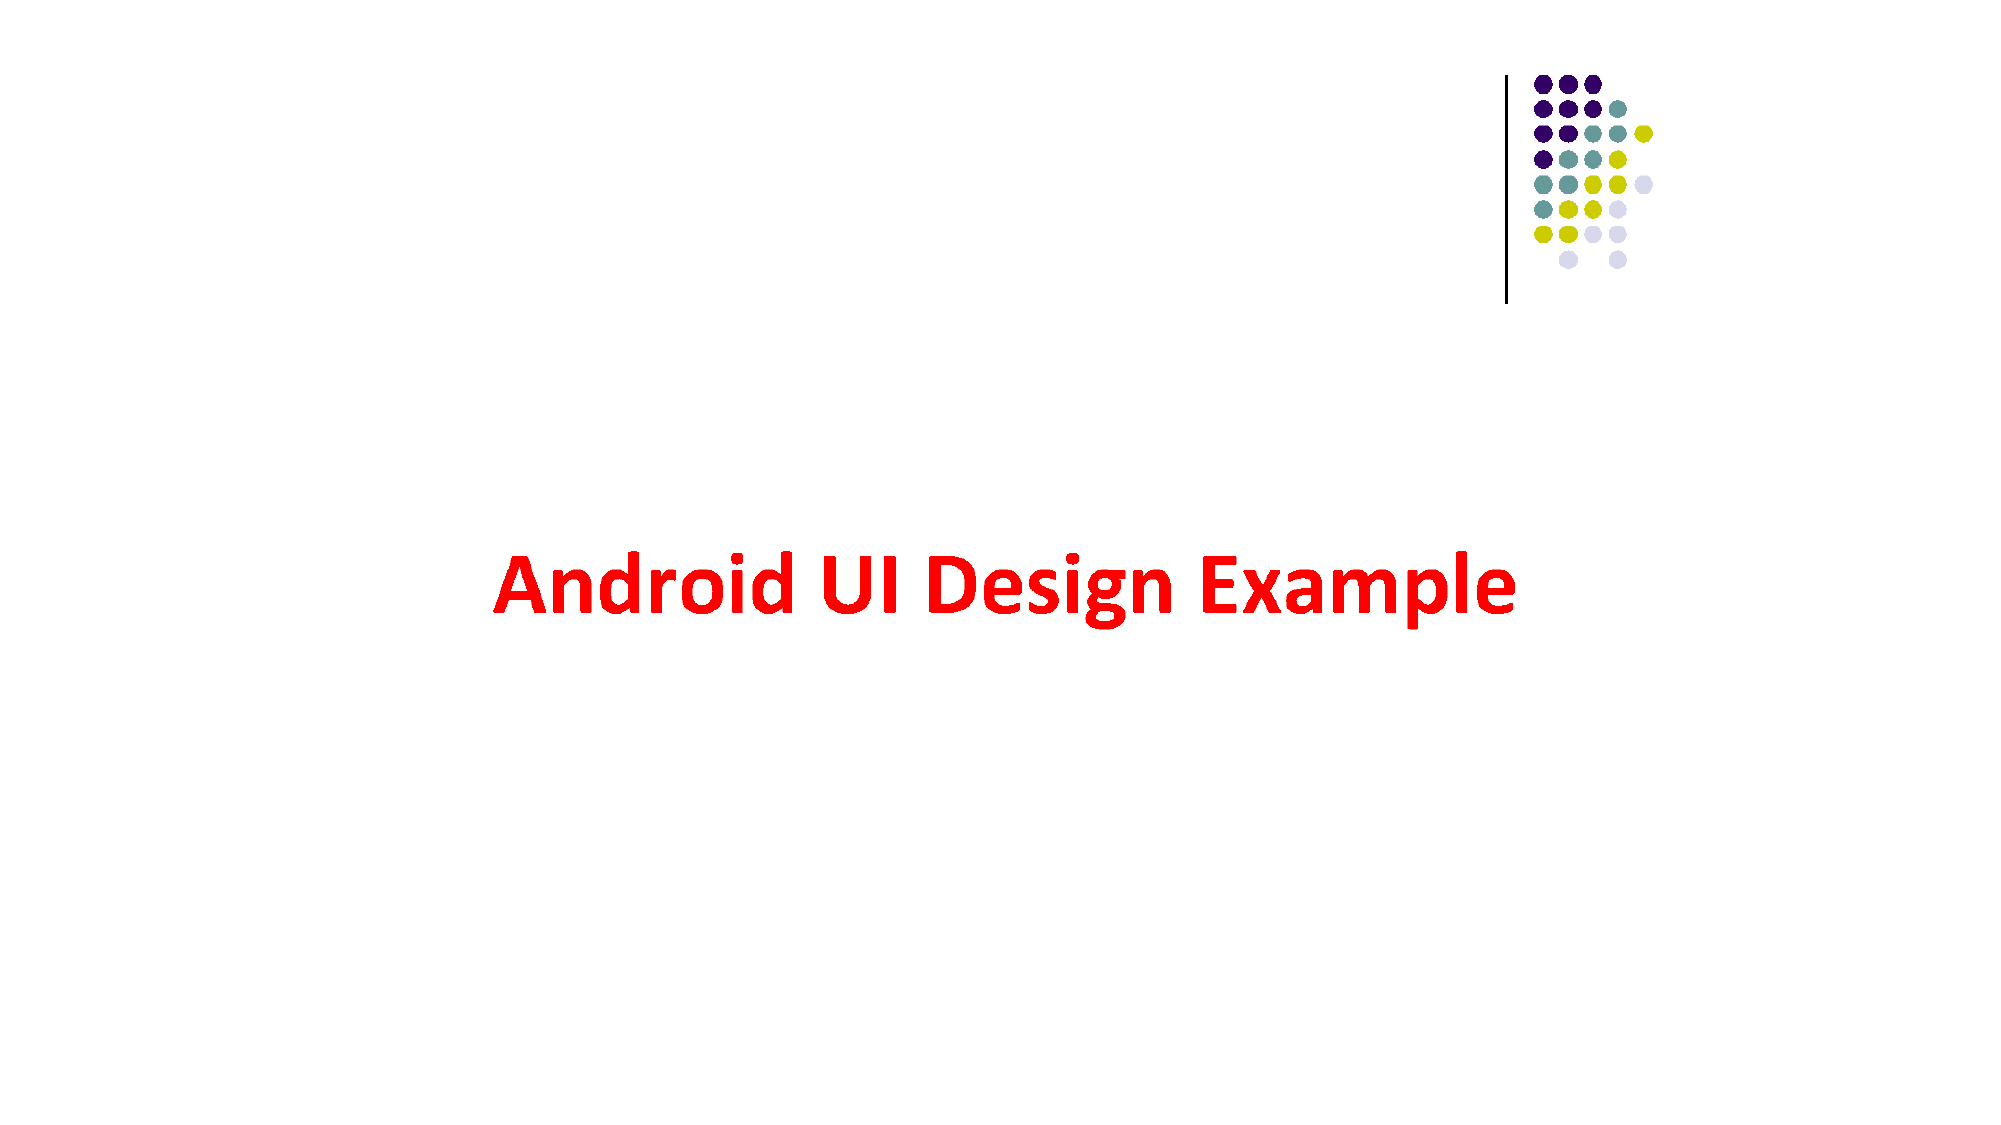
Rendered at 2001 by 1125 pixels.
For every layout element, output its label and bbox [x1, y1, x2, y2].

picture [249, 0, 1750, 1125]
